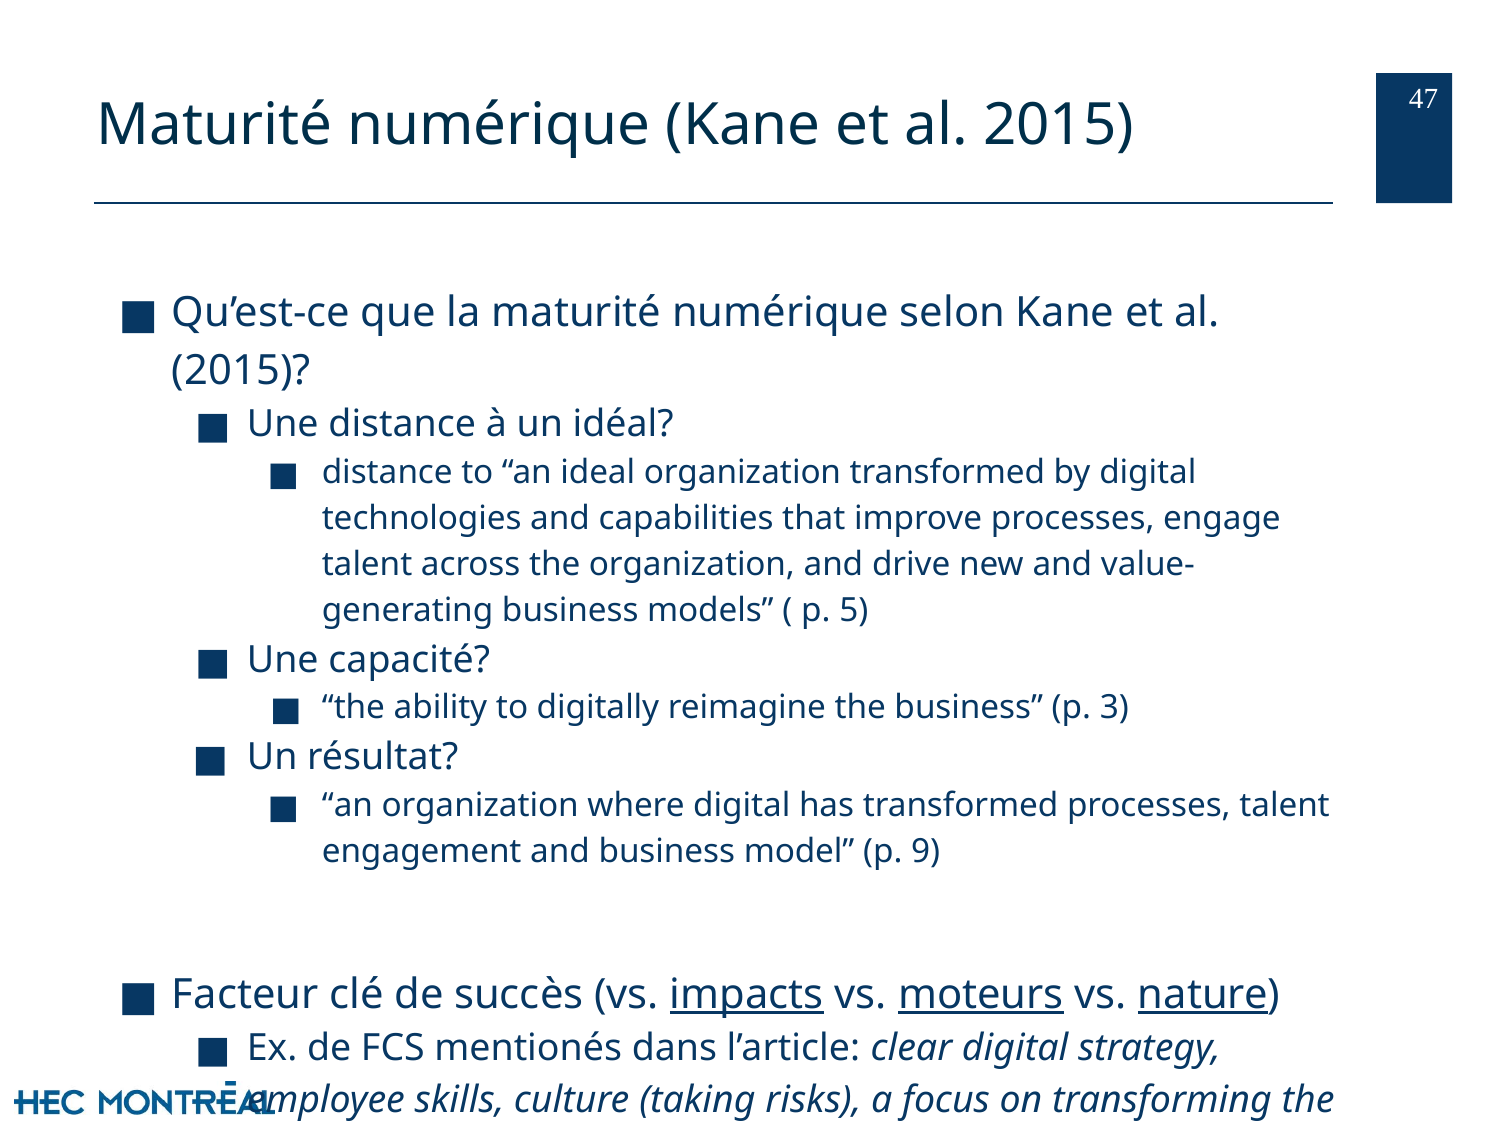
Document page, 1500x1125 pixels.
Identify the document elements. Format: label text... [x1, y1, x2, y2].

list Qu’est-ce que la maturité numérique selon Kane et al. (2015)? Une distance à un idéal? distance to “an ideal organization transformed by digital technologies and capabilities that improve processes, engage talent across the organization, and drive new and value-generating business models” ( p. 5) Une capacité? “the ability to digitally reimagine the business” (p. 3) Un résultat? “an organization where digital has transformed processes, talent engagement and business model” (p. 9) Facteur clé de succès (vs. impacts vs. moteurs vs. nature) Ex. de FCS mentionés dans l’article: clear digital strategy, employee skills, culture (taking risks), a focus on transforming the business,.. [81, 262, 1363, 1053]
slide_number ‹#› [1362, 66, 1454, 127]
title Maturité numérique (Kane et al. 2015) [81, 70, 1322, 254]
picture [14, 1081, 275, 1115]
